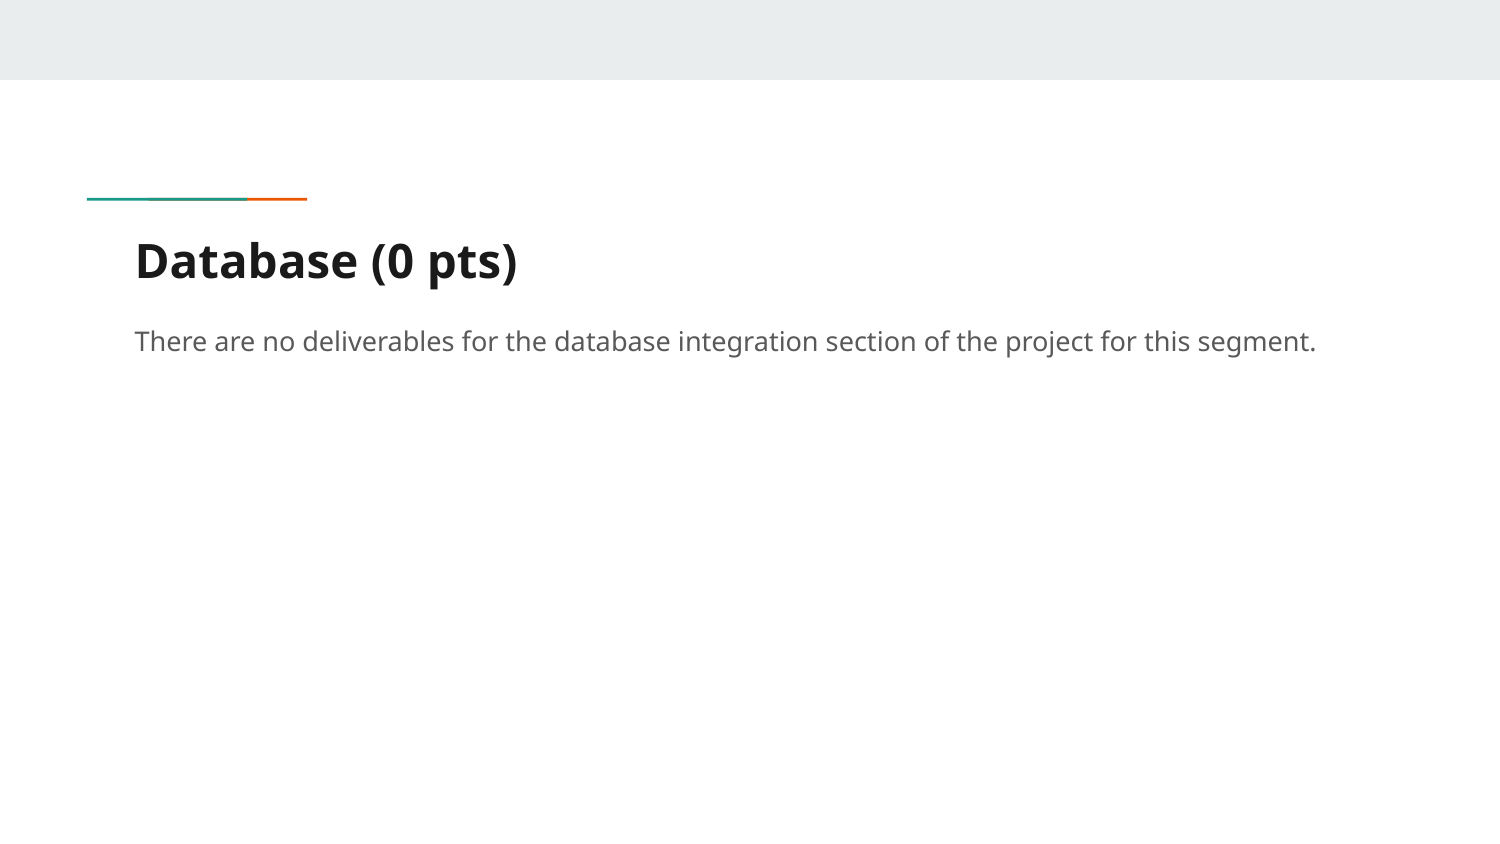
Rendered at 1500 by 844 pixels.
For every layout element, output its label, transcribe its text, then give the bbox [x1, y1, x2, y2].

list There are no deliverables for the database integration section of the project for this segment. [119, 304, 1381, 784]
title Database (0 pts) [119, 216, 1381, 304]
